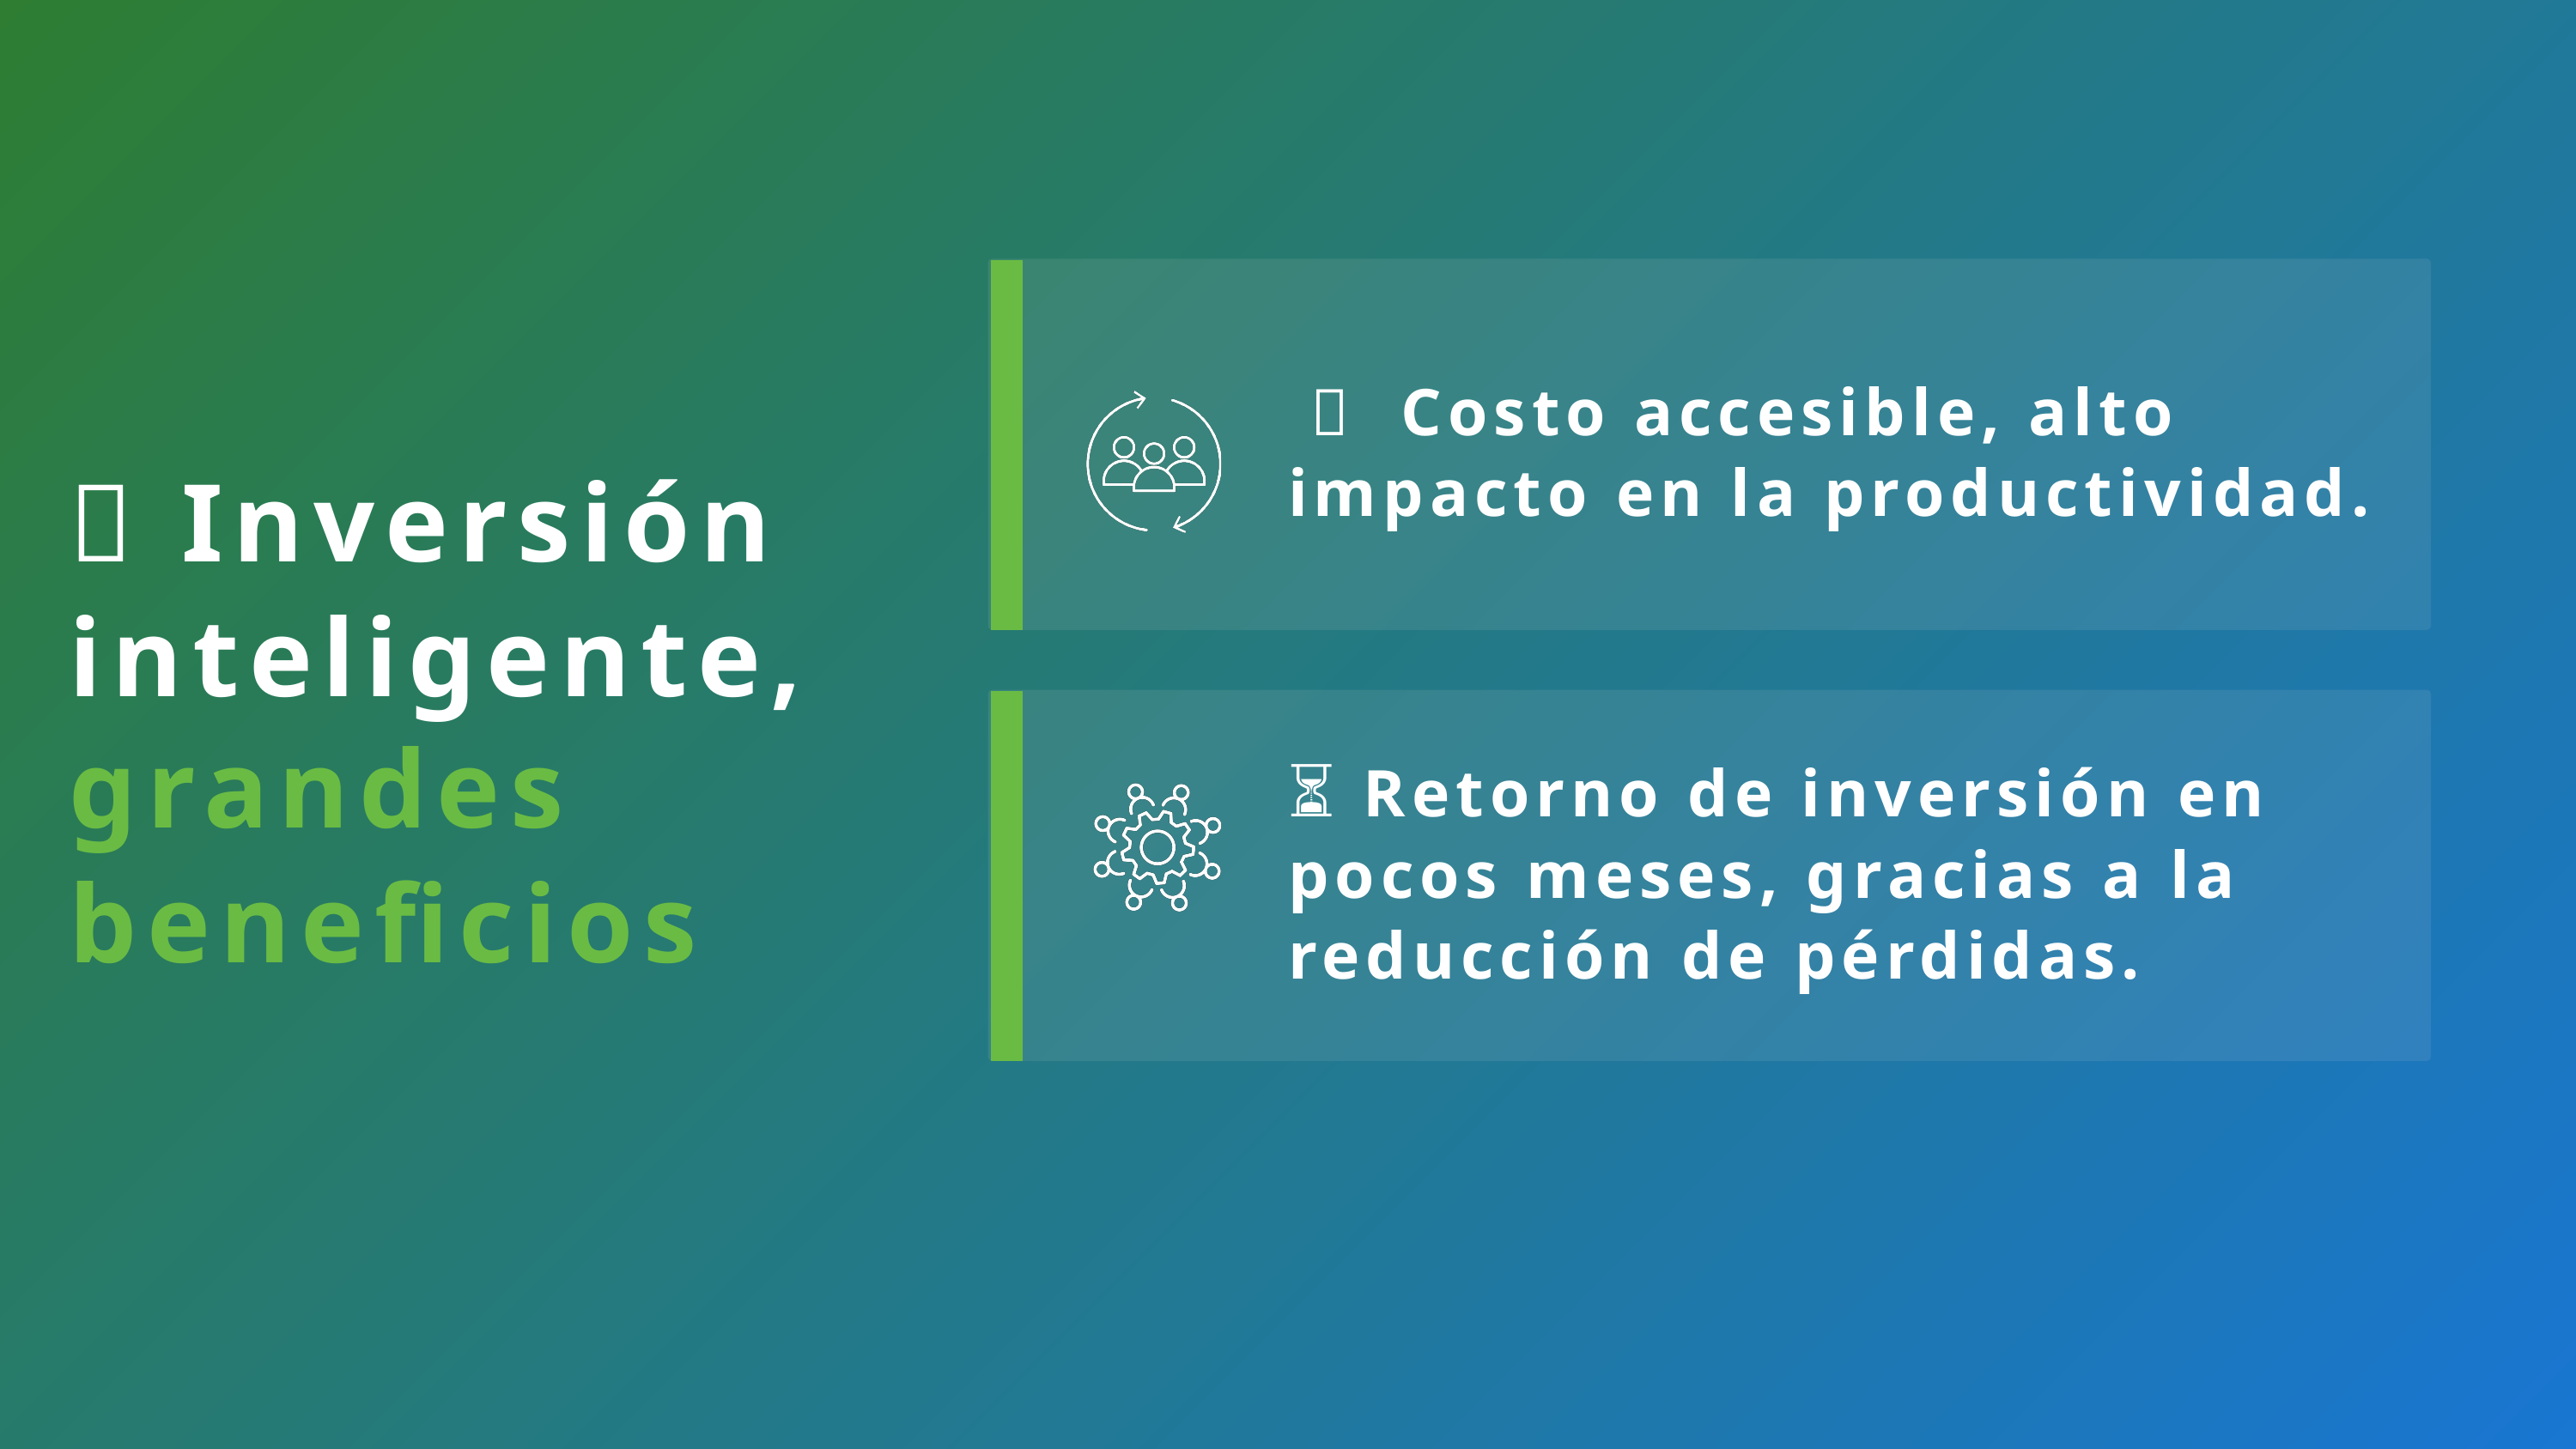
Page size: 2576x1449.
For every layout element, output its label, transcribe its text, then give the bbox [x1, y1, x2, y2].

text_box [1021, 258, 2432, 631]
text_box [990, 259, 1024, 631]
text_box 💡 Inversión inteligente, [69, 448, 890, 718]
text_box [990, 690, 1024, 1062]
text_box grandes beneficios [69, 714, 829, 985]
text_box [1021, 689, 2432, 1062]
